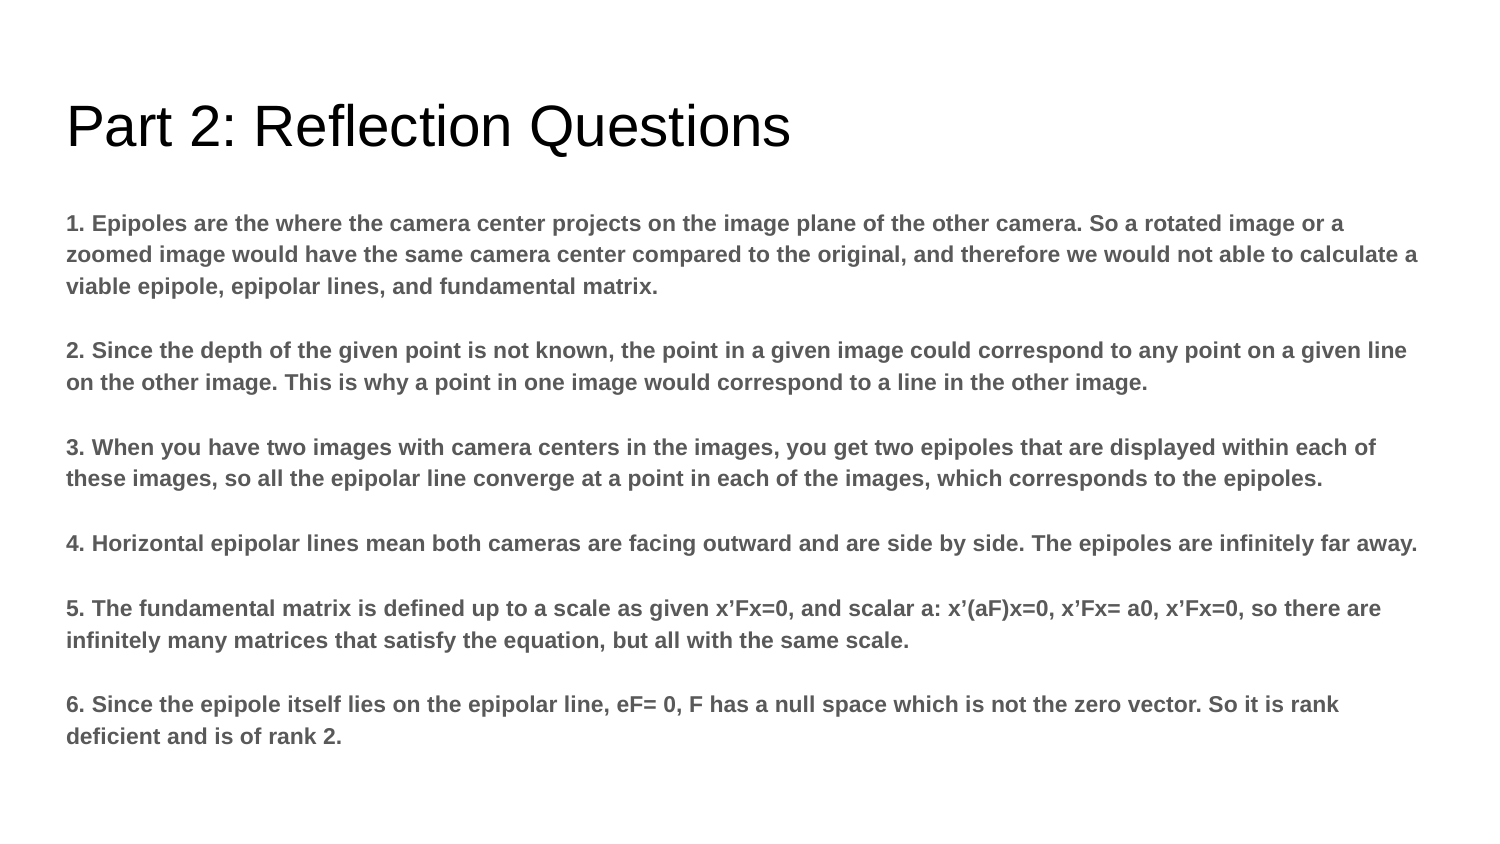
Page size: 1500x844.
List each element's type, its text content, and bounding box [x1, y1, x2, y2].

title Part 2: Reflection Questions [51, 72, 1449, 167]
list 1. Epipoles are the where the camera center projects on the image plane of the other camera. So a rotated image or a zoomed image would have the same camera center compared to the original, and therefore we would not able to calculate a viable epipole, epipolar lines, and fundamental matrix. 2. Since the depth of the given point is not known, the point in a given image could correspond to any point on a given line on the other image. This is why a point in one image would correspond to a line in the other image. 3. When you have two images with camera centers in the images, you get two epipoles that are displayed within each of these images, so all the epipolar line converge at a point in each of the images, which corresponds to the epipoles. 4. Horizontal epipolar lines mean both cameras are facing outward and are side by side. The epipoles are infinitely far away. 5. The fundamental matrix is defined up to a scale as given x’Fx=0, and scalar a: x’(aF)x=0, x’Fx= a0, x’Fx=0, so there are infinitely many matrices that satisfy the equation, but all with the same scale. 6. Since the epipole itself lies on the epipolar line, eF= 0, F has a null space which is not the zero vector. So it is rank deficient and is of rank 2. [51, 189, 1449, 750]
